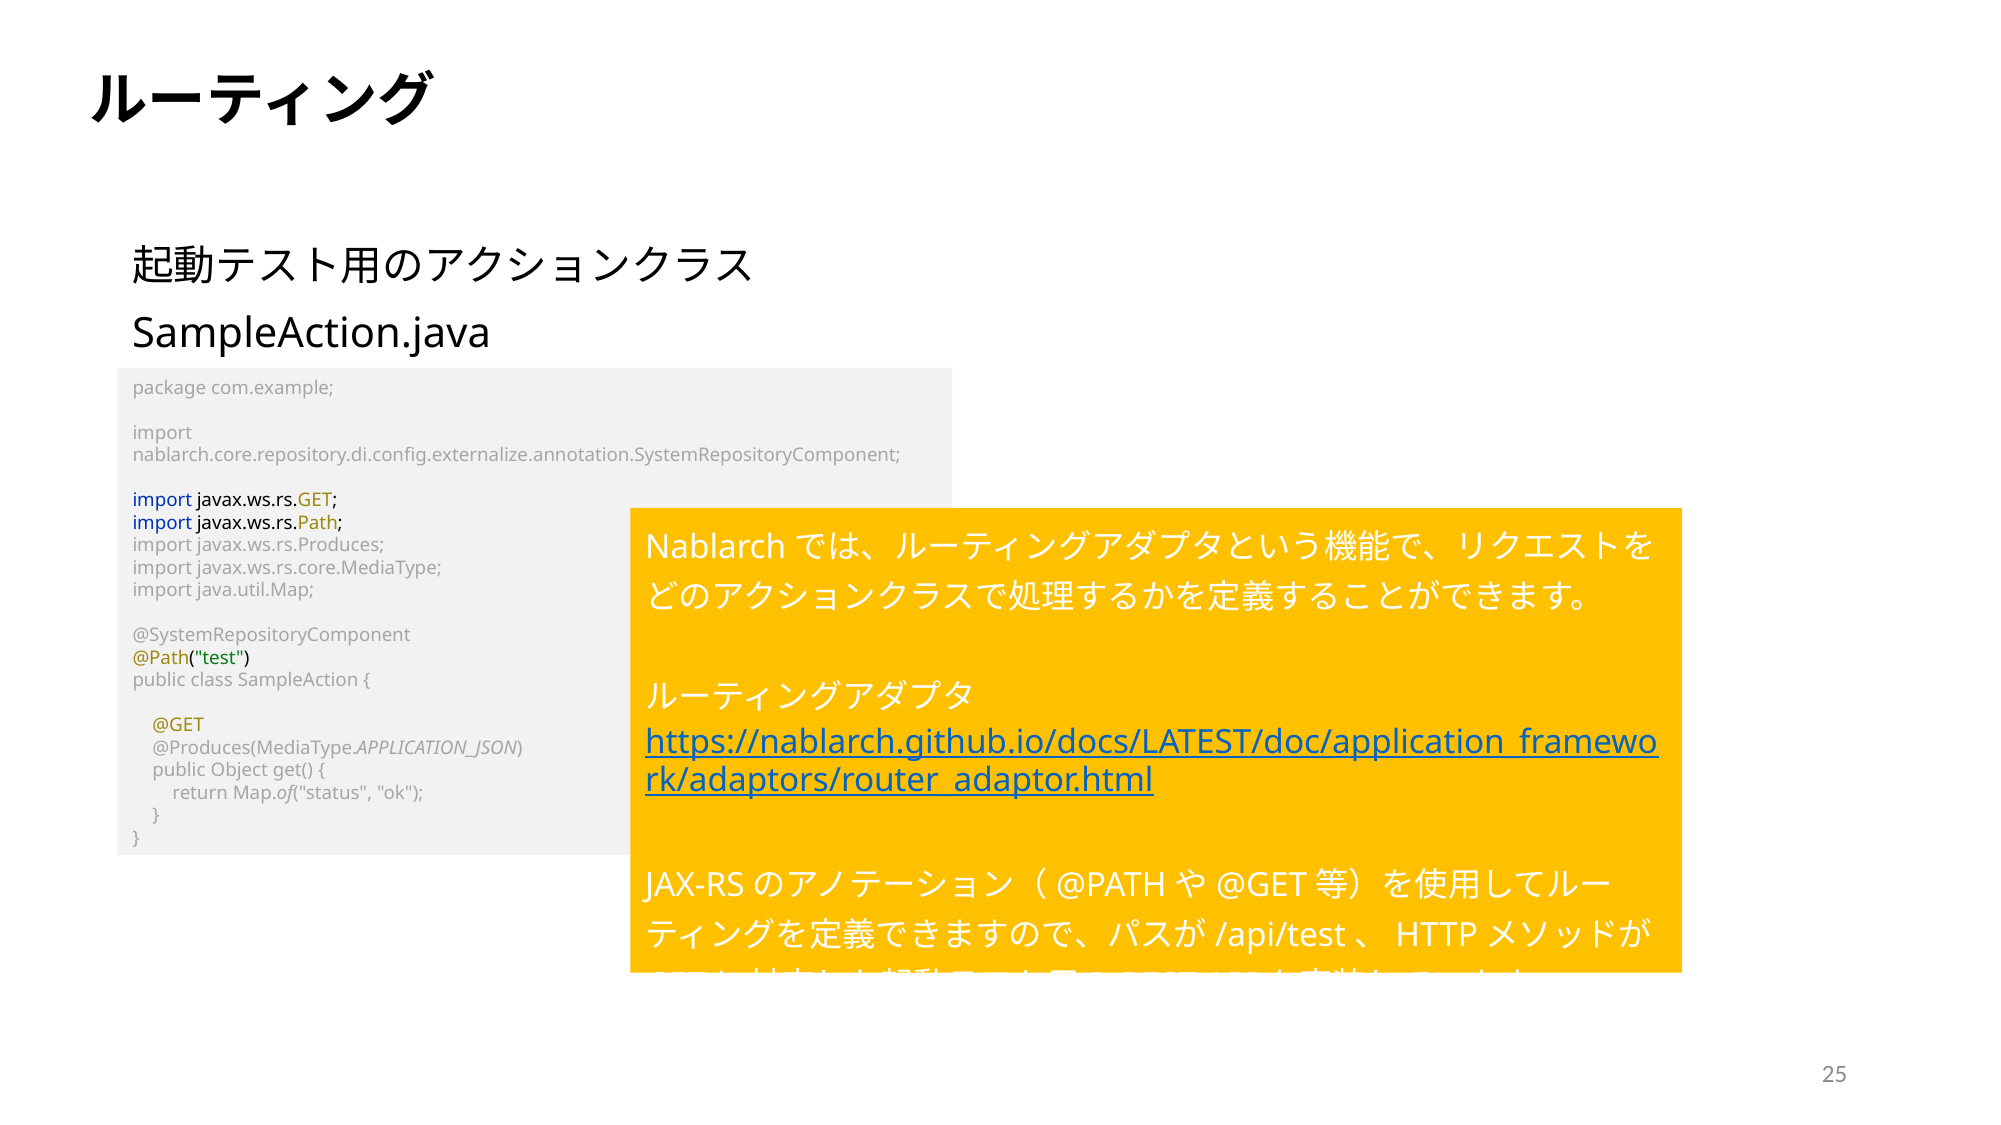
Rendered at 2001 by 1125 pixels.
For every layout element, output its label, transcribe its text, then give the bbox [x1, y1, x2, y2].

slide_number 25 [1412, 1042, 1863, 1103]
text_box 起動テスト用のアクションクラス SampleAction.java [117, 214, 1904, 363]
text_box package com.example; import nablarch.core.repository.di.config.externalize.annotation.SystemRepositoryComponent; import javax.ws.rs.GET; import javax.ws.rs.Path; import javax.ws.rs.Produces; import javax.ws.rs.core.MediaType; import java.util.Map; @SystemRepositoryComponent @Path("test") public class SampleAction { @GET @Produces(MediaType.APPLICATION_JSON) public Object get() { return Map.of("status", "ok"); } } [117, 367, 953, 856]
text_box Nablarchでは、ルーティングアダプタという機能で、リクエストをどのアクションクラスで処理するかを定義することができます。 ルーティングアダプタ https://nablarch.github.io/docs/LATEST/doc/application_framework/adaptors/router_adaptor.html JAX-RSのアノテーション（@PATHや@GET等）を使用してルーティングを定義できますので、パスが/api/test、HTTPメソッドがGETに対応した起動テスト用のREST APIを実装しています。 [630, 507, 1683, 973]
text_box ルーティング [74, 54, 1454, 140]
